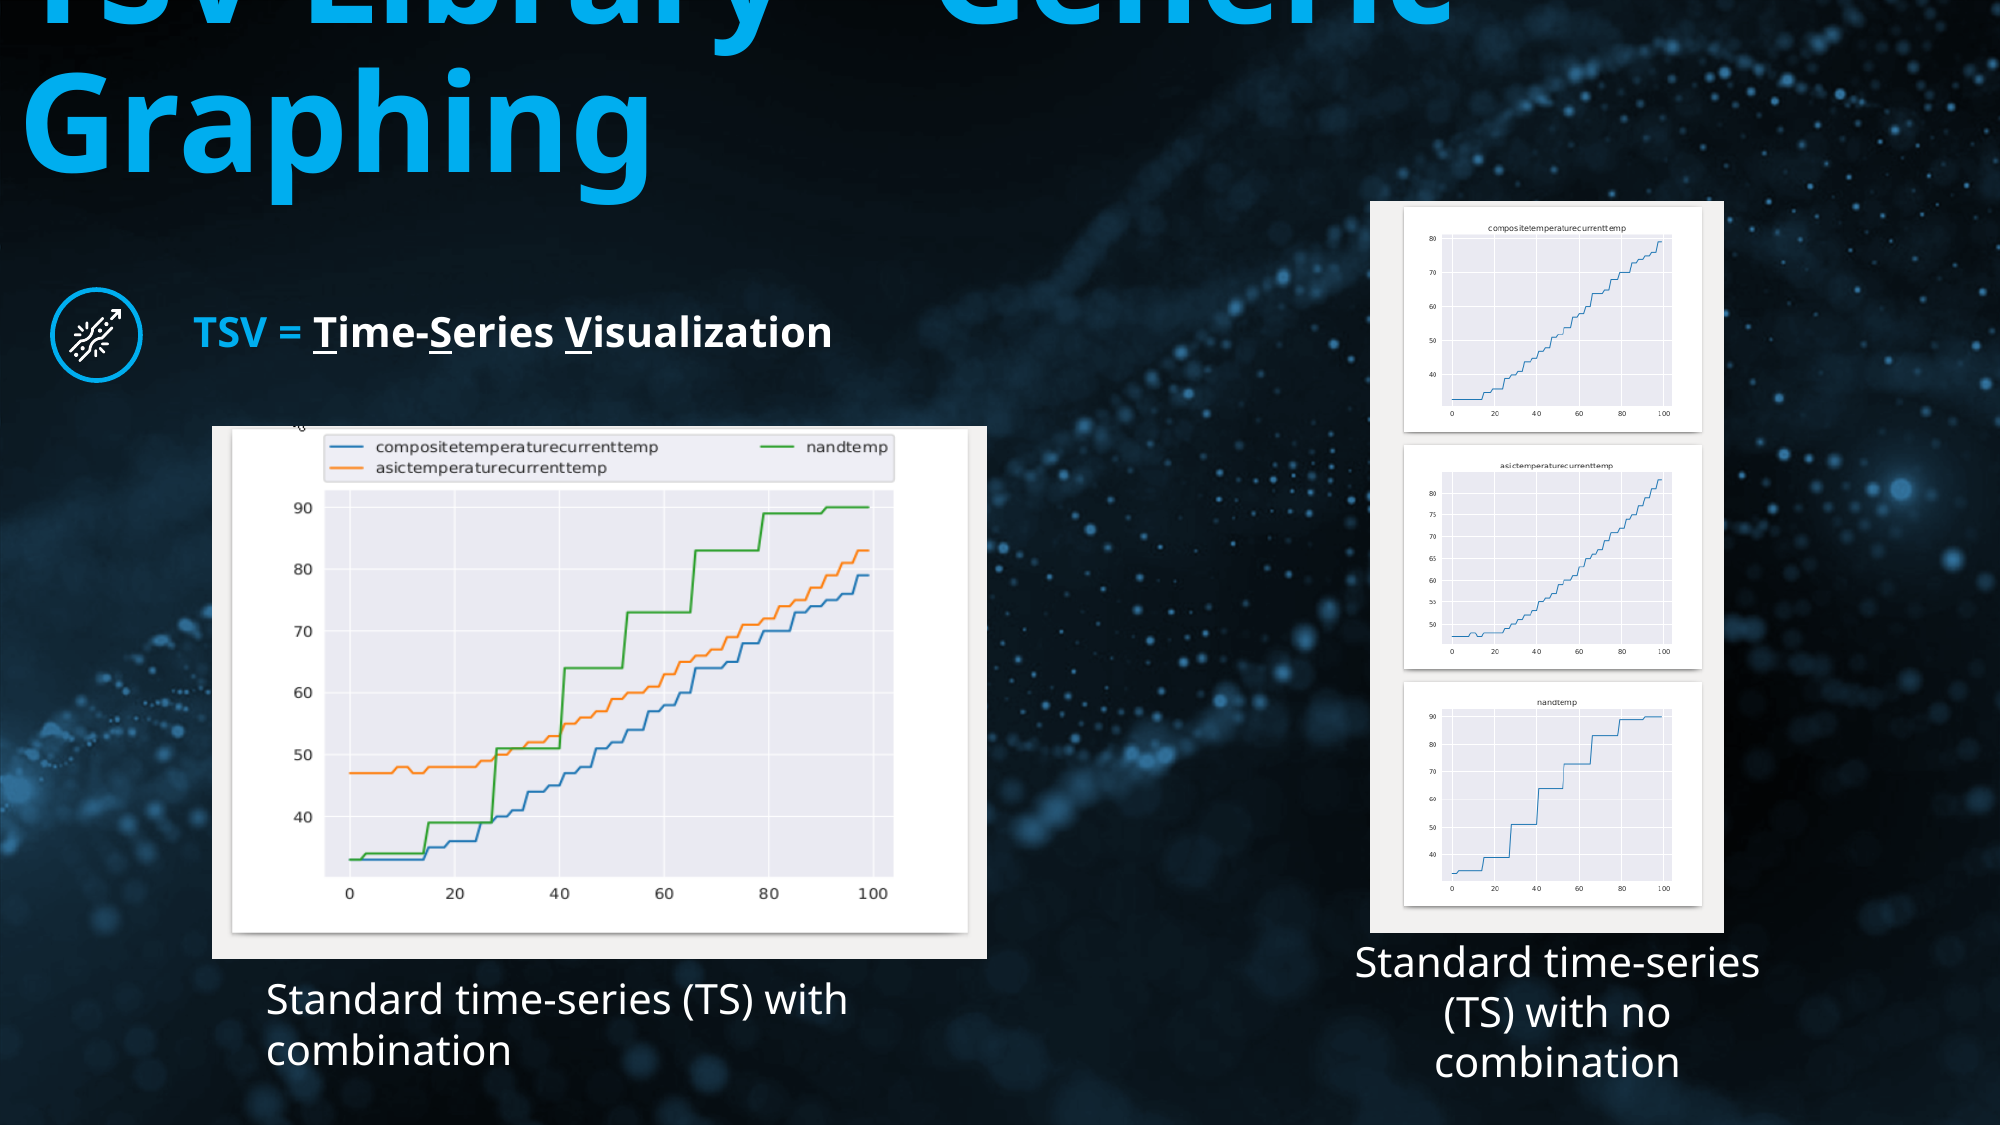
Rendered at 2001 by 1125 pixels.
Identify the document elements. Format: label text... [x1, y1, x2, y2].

picture [454, 0, 473, 6]
text_box Standard time-series (TS) with no combination [1317, 988, 1799, 1083]
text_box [52, 289, 141, 381]
text_box TSV = Time-Series Visualization [178, 279, 1370, 383]
picture [1417, 0, 1447, 7]
picture [112, 0, 145, 6]
picture [969, 0, 996, 6]
picture [593, 0, 615, 8]
picture [0, 0, 2000, 1125]
text_box Standard time-series (TS) with combination [251, 1001, 903, 1096]
title TSV Library – Generic Graphing [19, 87, 1981, 202]
